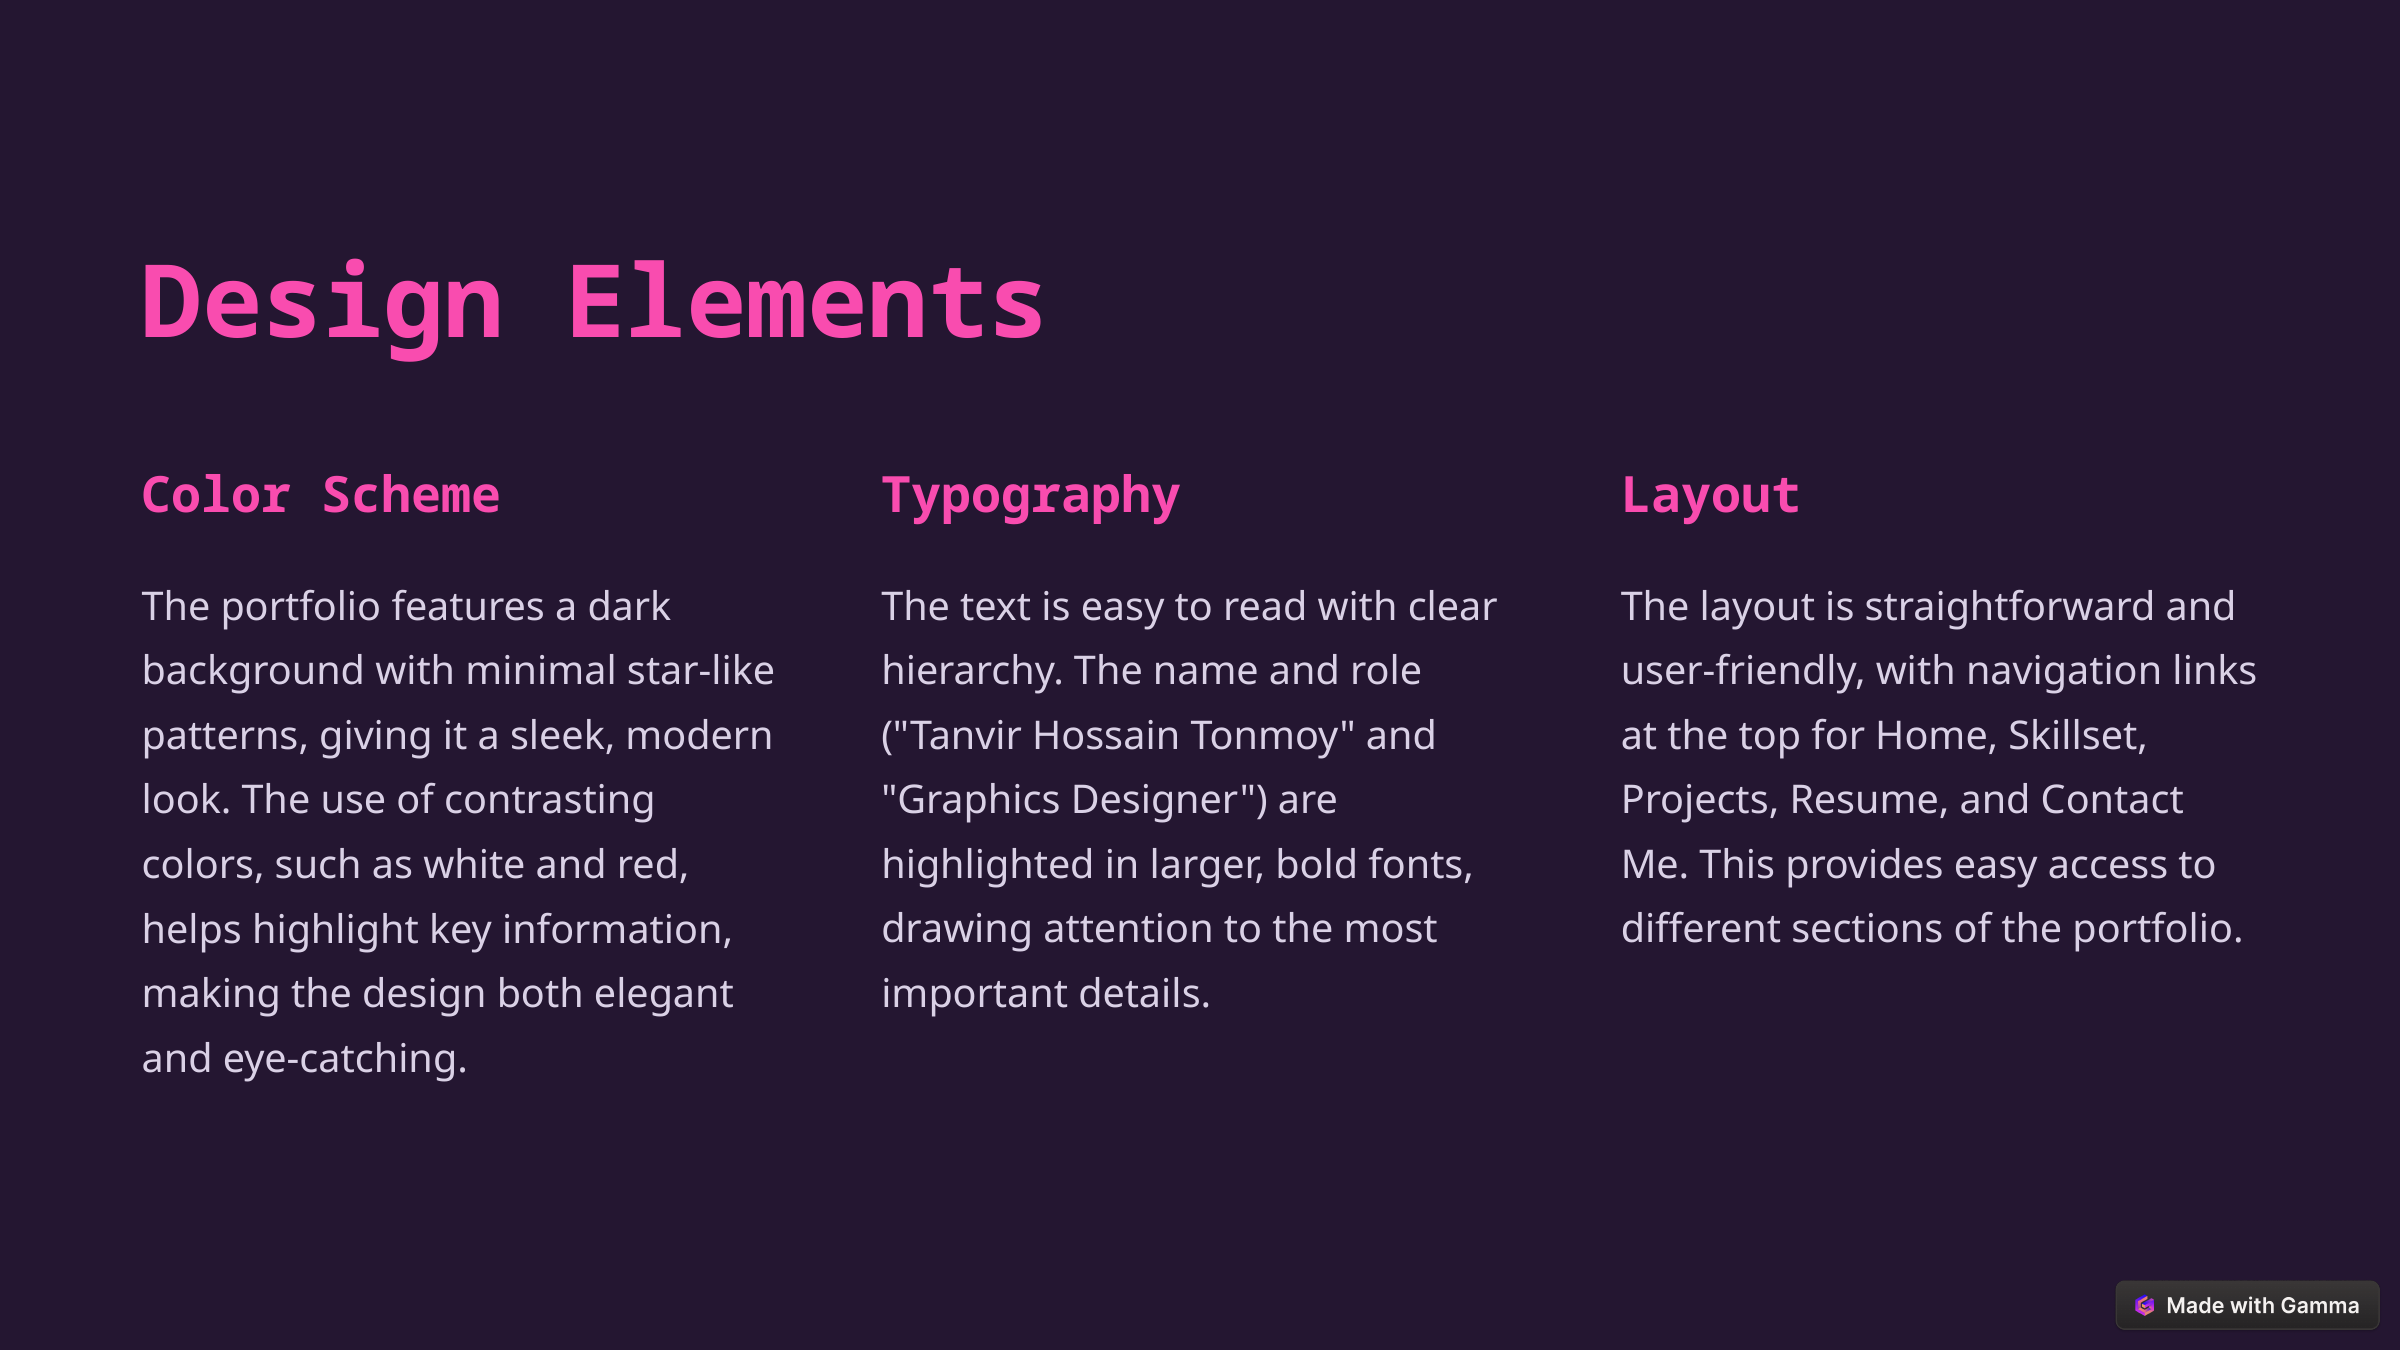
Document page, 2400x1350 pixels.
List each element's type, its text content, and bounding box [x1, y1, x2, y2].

text_box The layout is straightforward and user-friendly, with navigation links at the top for Home, Skillset, Projects, Resume, and Contact Me. This provides easy access to different sections of the portfolio. [1620, 563, 2261, 953]
text_box The text is easy to read with clear hierarchy. The name and role ("Tanvir Hossain Tonmoy" and "Graphics Designer") are highlighted in larger, bold fonts, drawing attention to the most important details. [881, 563, 1521, 1017]
text_box The portfolio features a dark background with minimal star-like patterns, giving it a sleek, modern look. The use of contrasting colors, such as white and red, helps highlight key information, making the design both elegant and eye-catching. [141, 563, 782, 1082]
text_box Design Elements [141, 231, 1155, 359]
text_box Typography [881, 459, 1388, 523]
text_box Layout [1620, 459, 2128, 523]
picture [2106, 1271, 2389, 1339]
text_box Color Scheme [141, 459, 648, 523]
